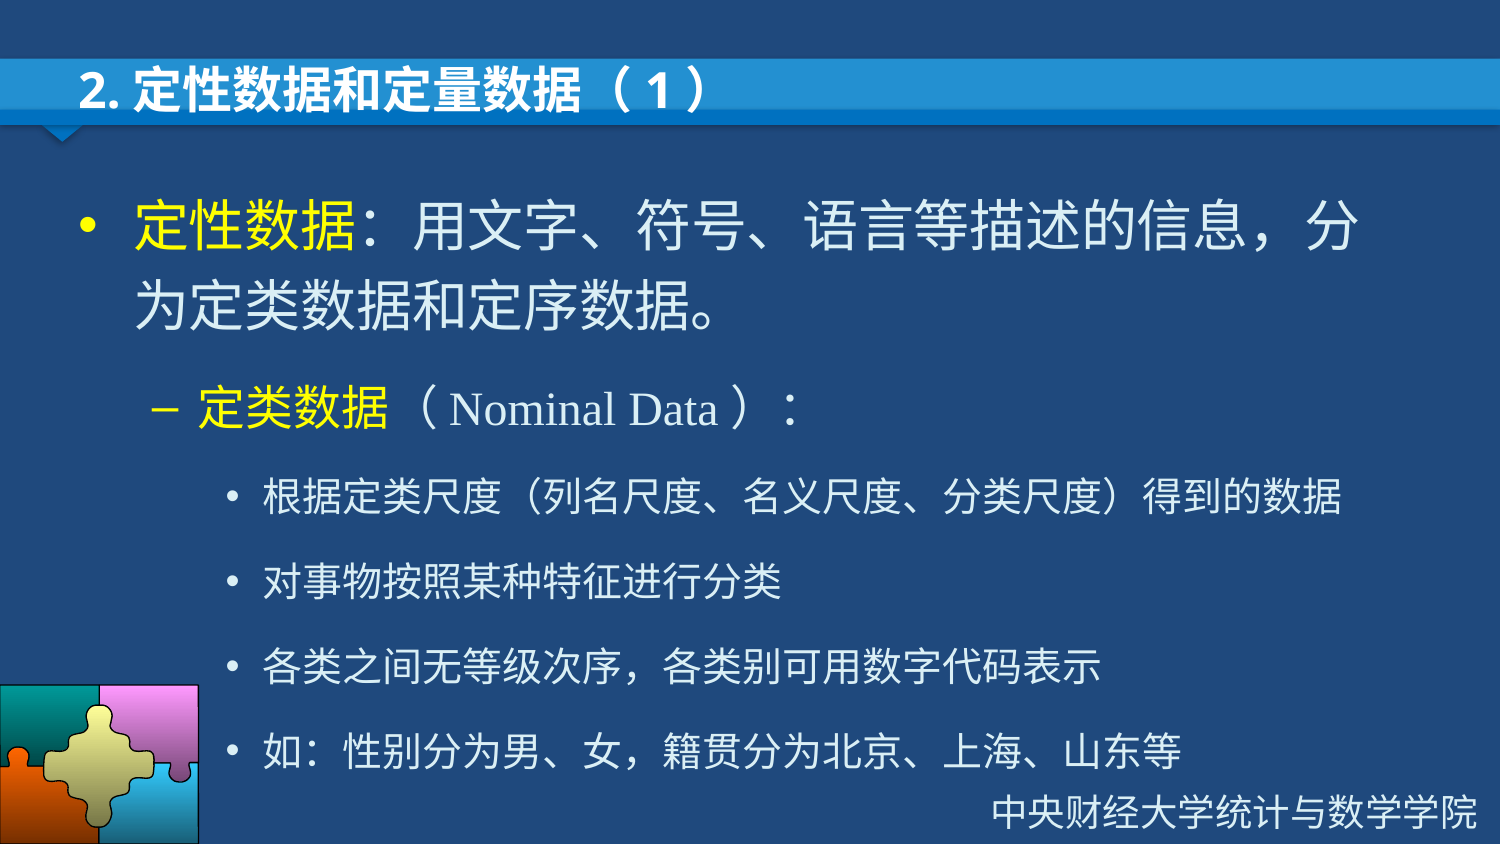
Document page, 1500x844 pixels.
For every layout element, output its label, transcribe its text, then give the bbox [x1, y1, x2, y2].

list 定性数据：用文字、符号、语言等描述的信息，分为定类数据和定序数据。 定类数据（Nominal Data）： 根据定类尺度（列名尺度、名义尺度、分类尺度）得到的数据 对事物按照某种特征进行分类 各类之间无等级次序，各类别可用数字代码表示 如：性别分为男、女，籍贯分为北京、上海、山东等 [63, 169, 1414, 785]
title 2.定性数据和定量数据（1） [63, 54, 1414, 122]
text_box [0, 684, 199, 844]
